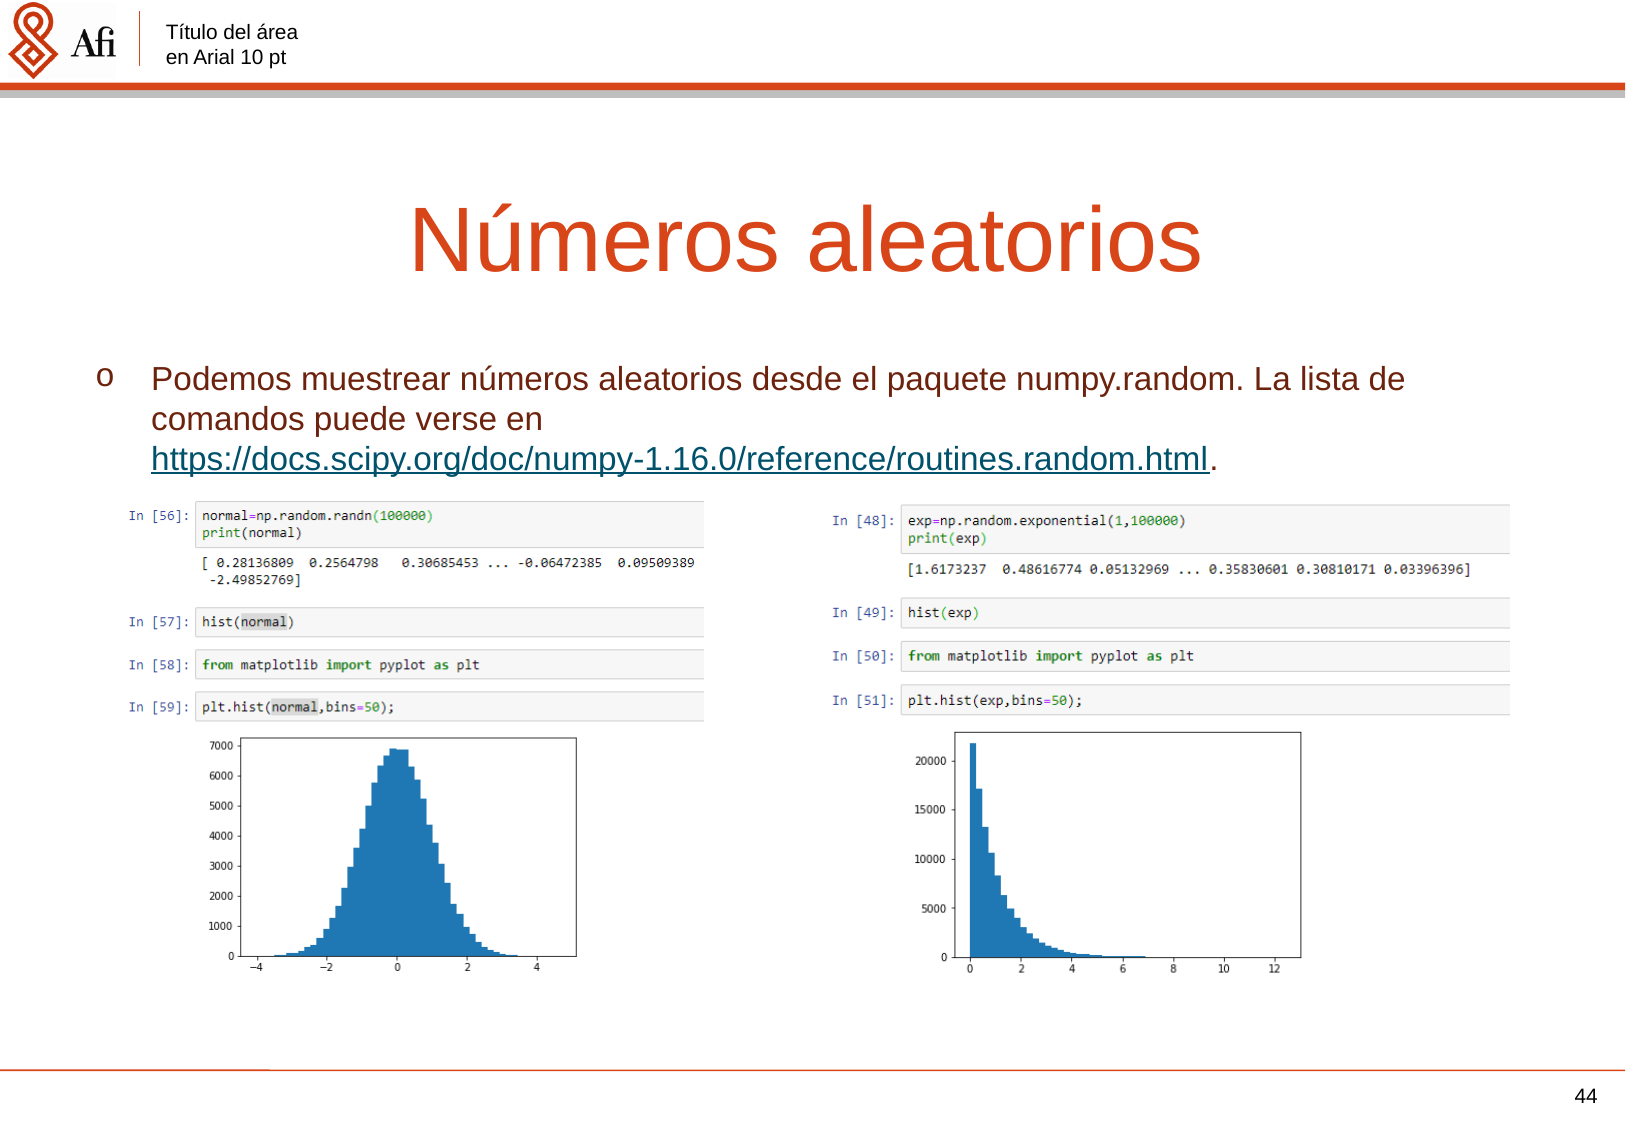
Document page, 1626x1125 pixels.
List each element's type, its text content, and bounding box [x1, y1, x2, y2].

picture [8, 2, 116, 79]
picture [815, 489, 1510, 985]
picture [115, 495, 704, 988]
list Podemos muestrear números aleatorios desde el paquete numpy.random. La lista de comandos puede verse en https://docs.scipy.org/doc/numpy-1.16.0/reference/routines.random.html. [80, 349, 1545, 858]
slide_number 44 [1438, 1074, 1613, 1125]
title Números aleatorios [80, 172, 1534, 327]
